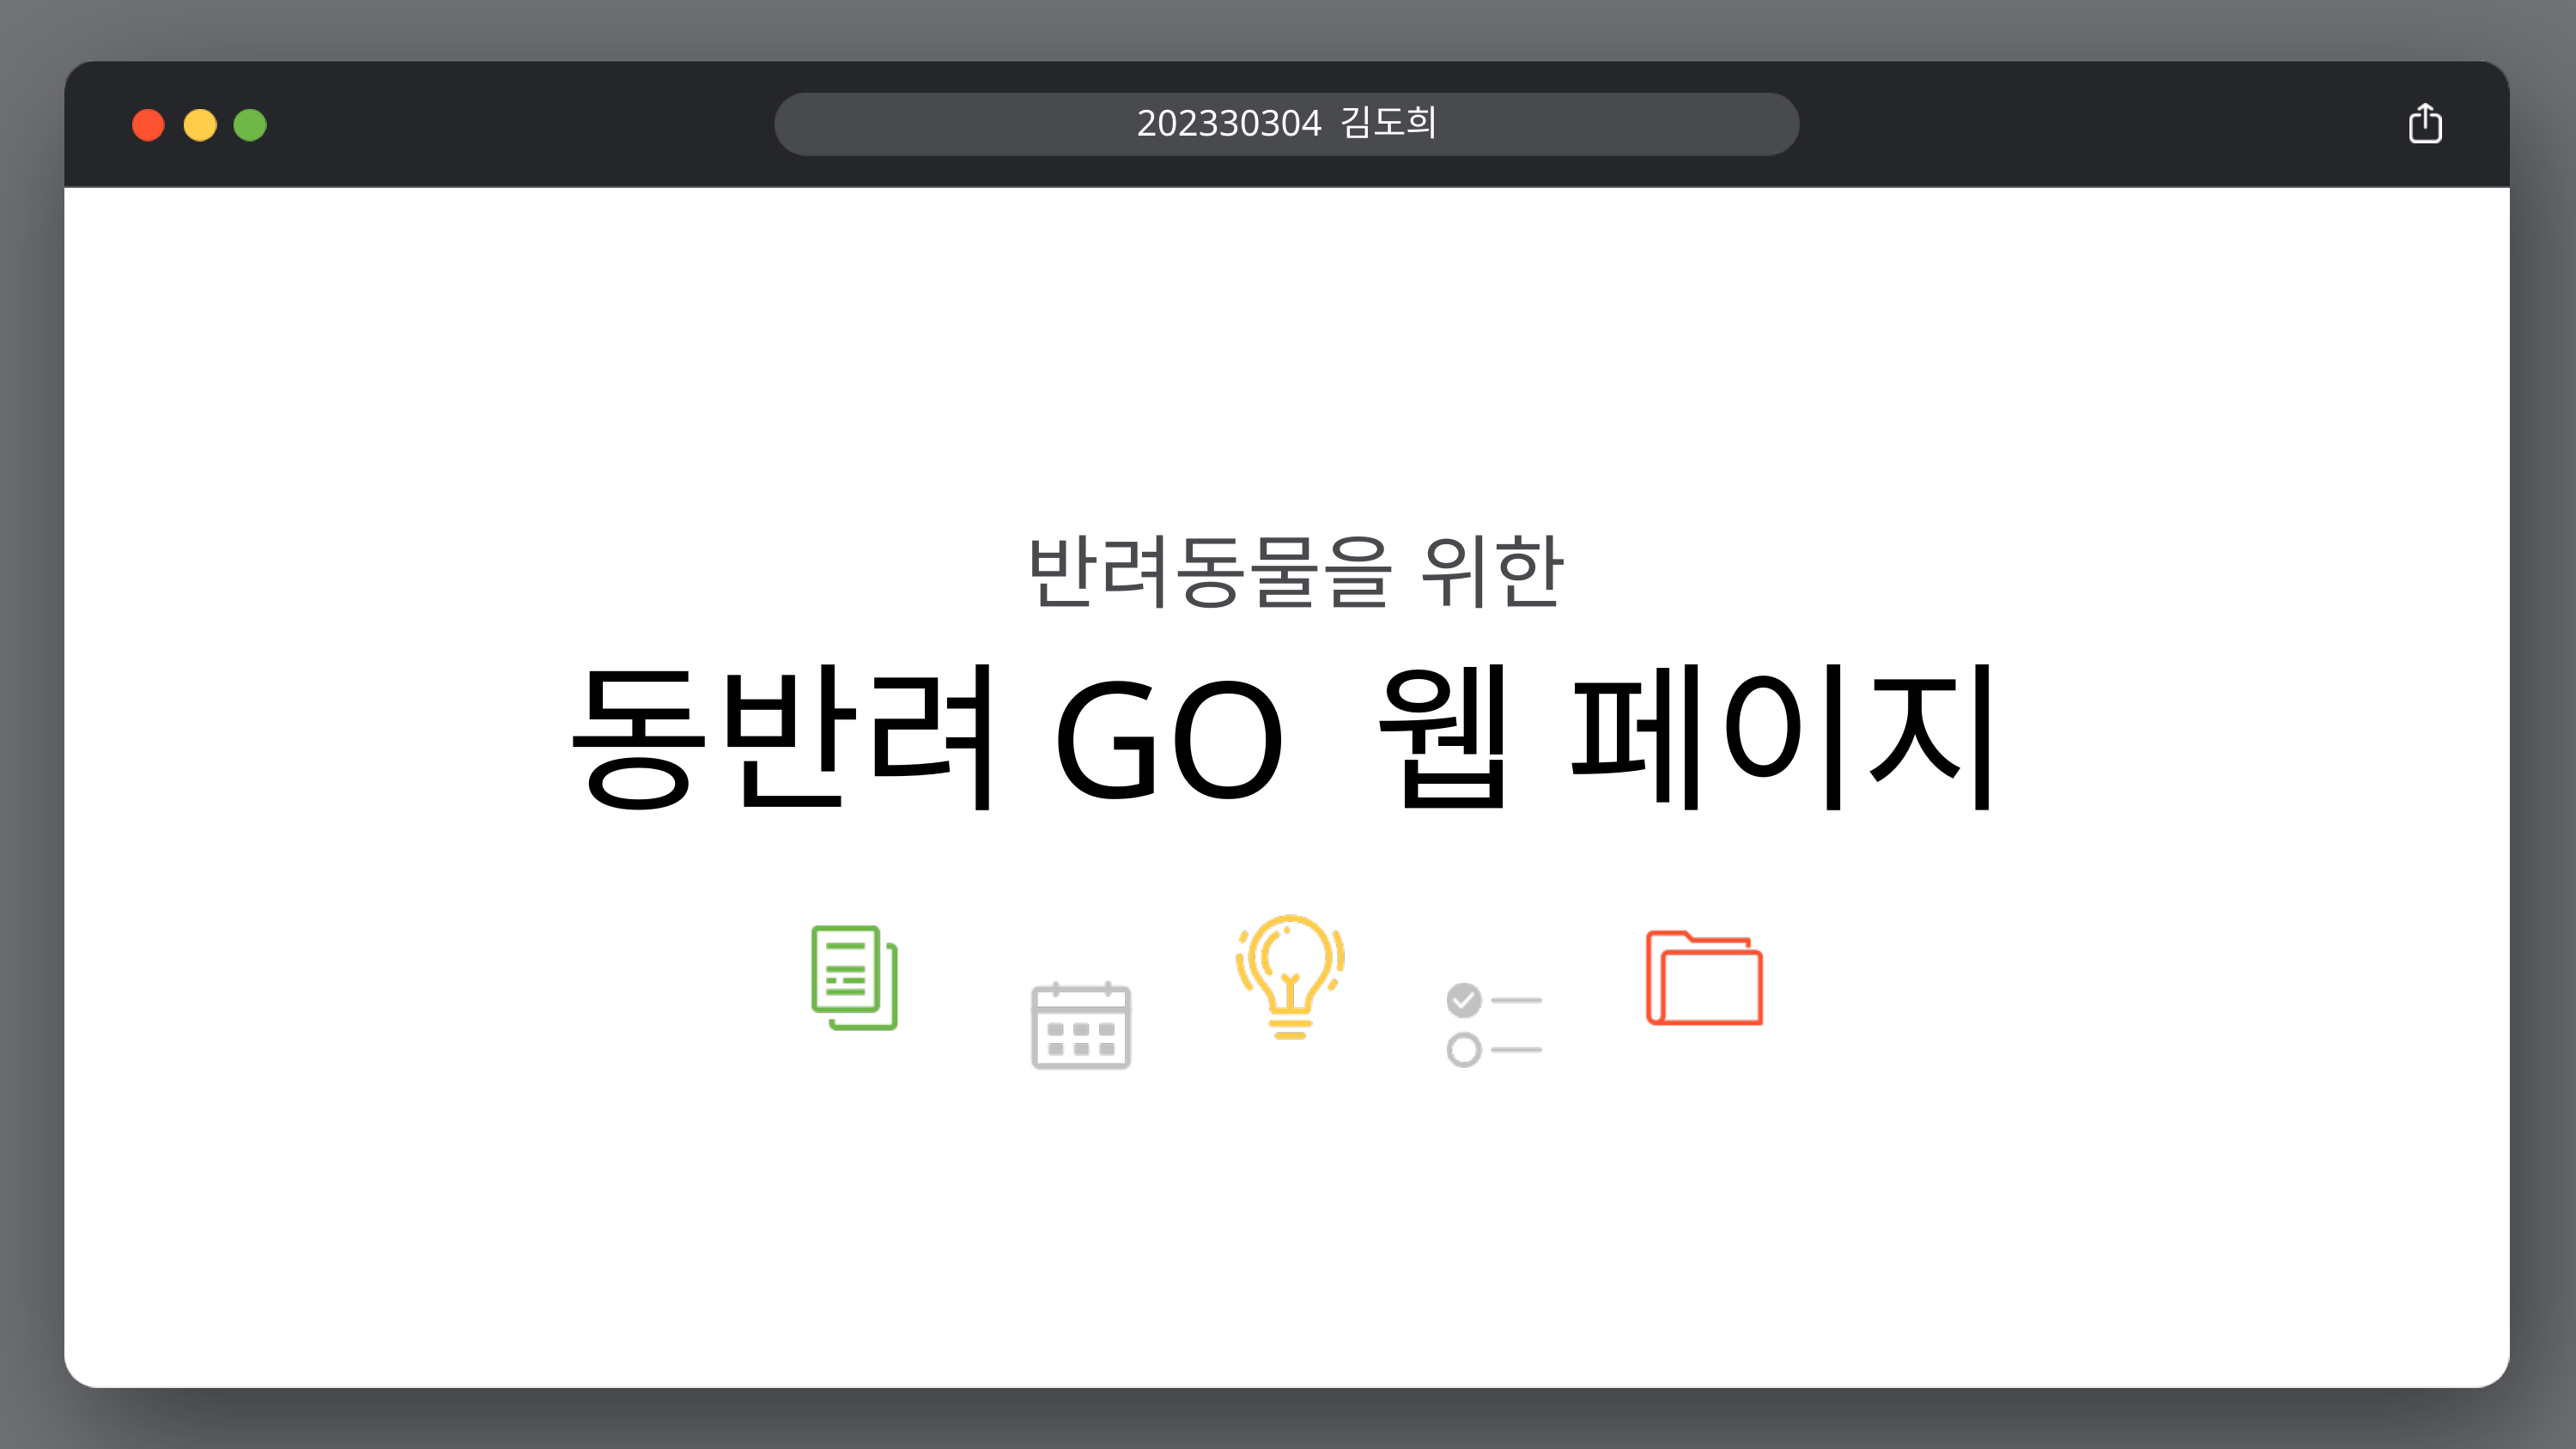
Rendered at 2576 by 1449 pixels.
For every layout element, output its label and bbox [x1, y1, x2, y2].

picture [64, 60, 2511, 1388]
